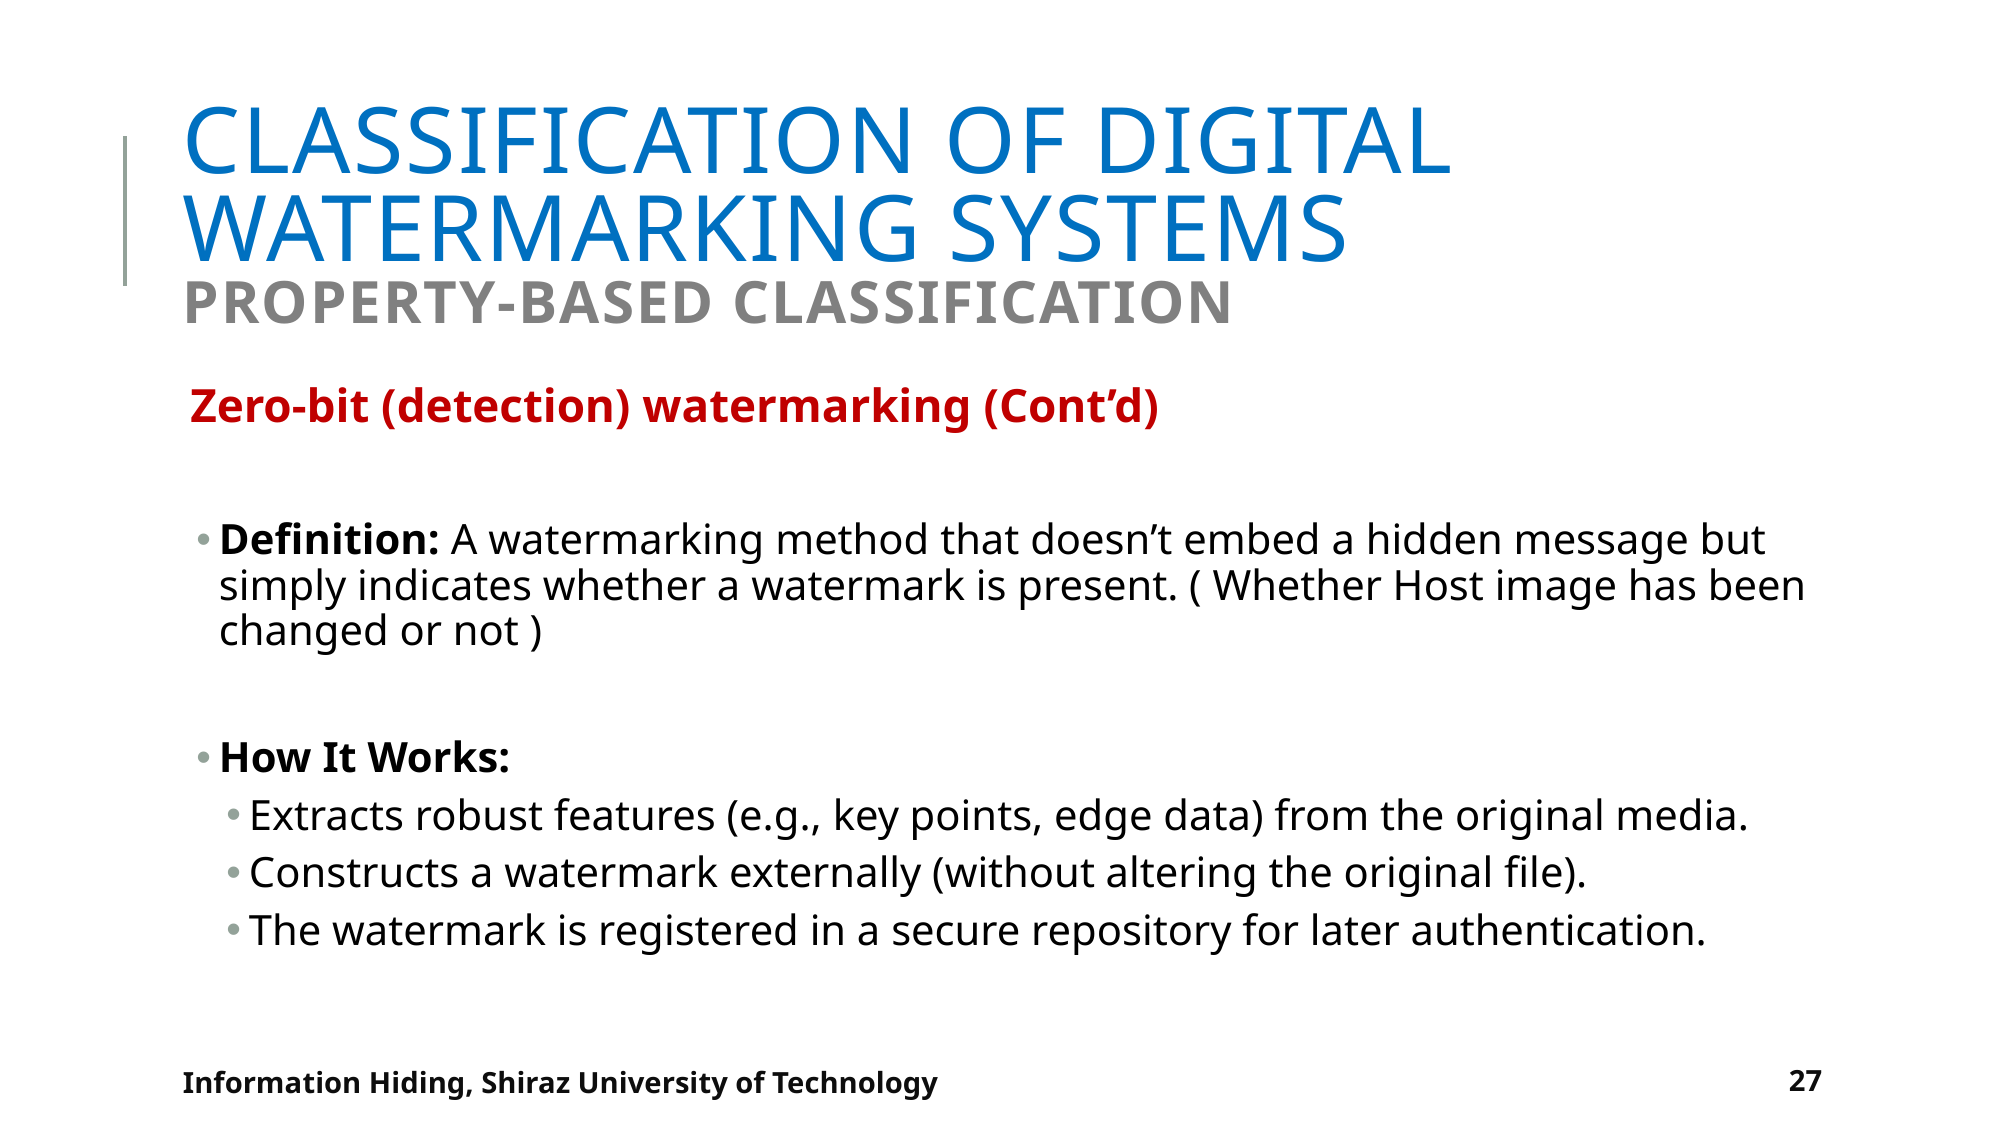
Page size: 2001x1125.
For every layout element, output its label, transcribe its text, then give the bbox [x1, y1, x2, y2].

slide_number 27 [1773, 1059, 1853, 1105]
title Classification of Digital Watermarking Systems Property-based Classification [168, 96, 1853, 342]
list Zero-bit (detection) watermarking (Cont’d) Definition: A watermarking method that doesn’t embed a hidden message but simply indicates whether a watermark is present. ( Whether Host image has been changed or not ) How It Works: Extracts robust features (e.g., key points, edge data) from the original media. Constructs a watermark externally (without altering the original file). The watermark is registered in a secure repository for later authentication. [168, 375, 1853, 1035]
footer Information Hiding, Shiraz University of Technology [168, 1059, 1773, 1105]
